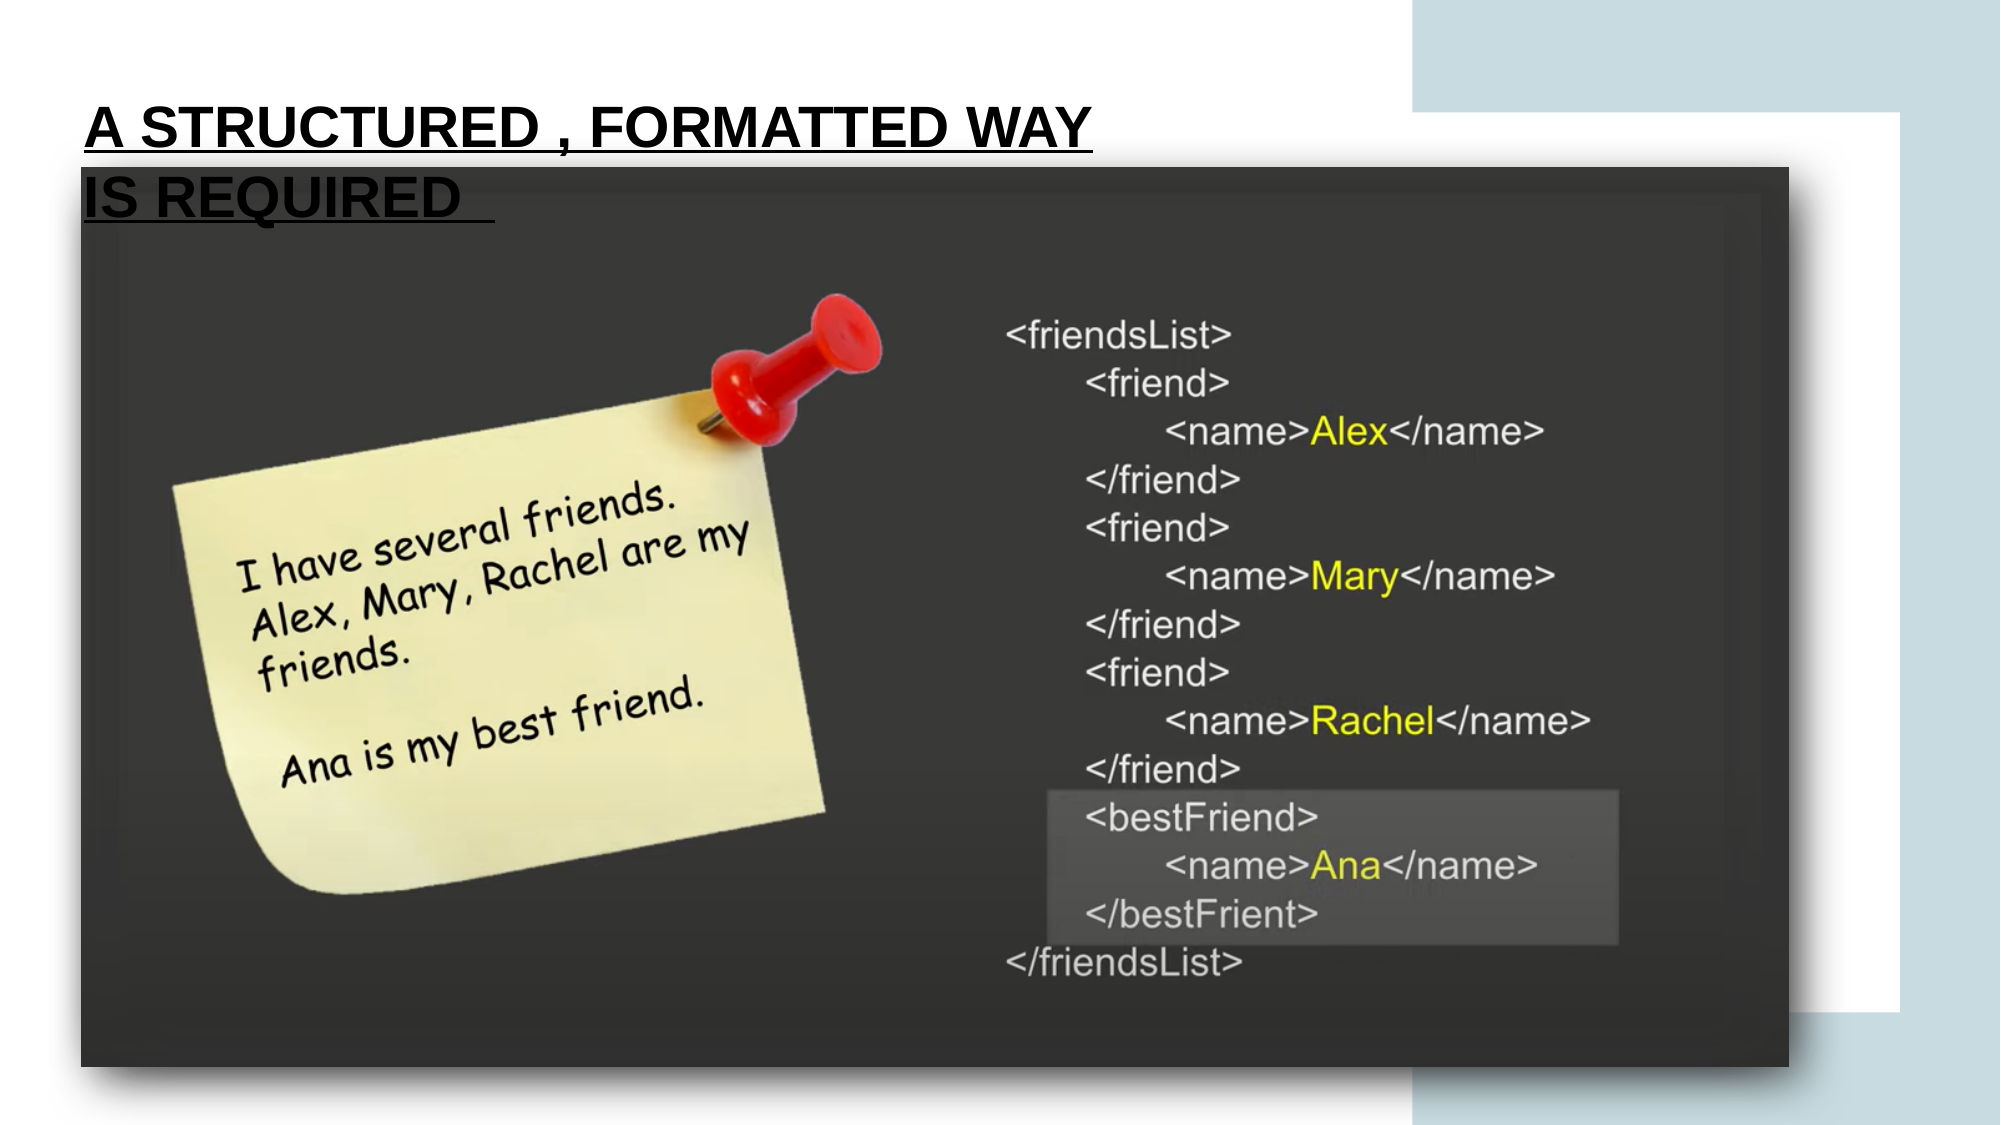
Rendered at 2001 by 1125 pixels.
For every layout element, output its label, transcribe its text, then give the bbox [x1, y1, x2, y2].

text_box A STRUCTURED , FORMATTED WAY IS REQUIRED [68, 81, 1166, 237]
picture [81, 166, 1789, 1068]
